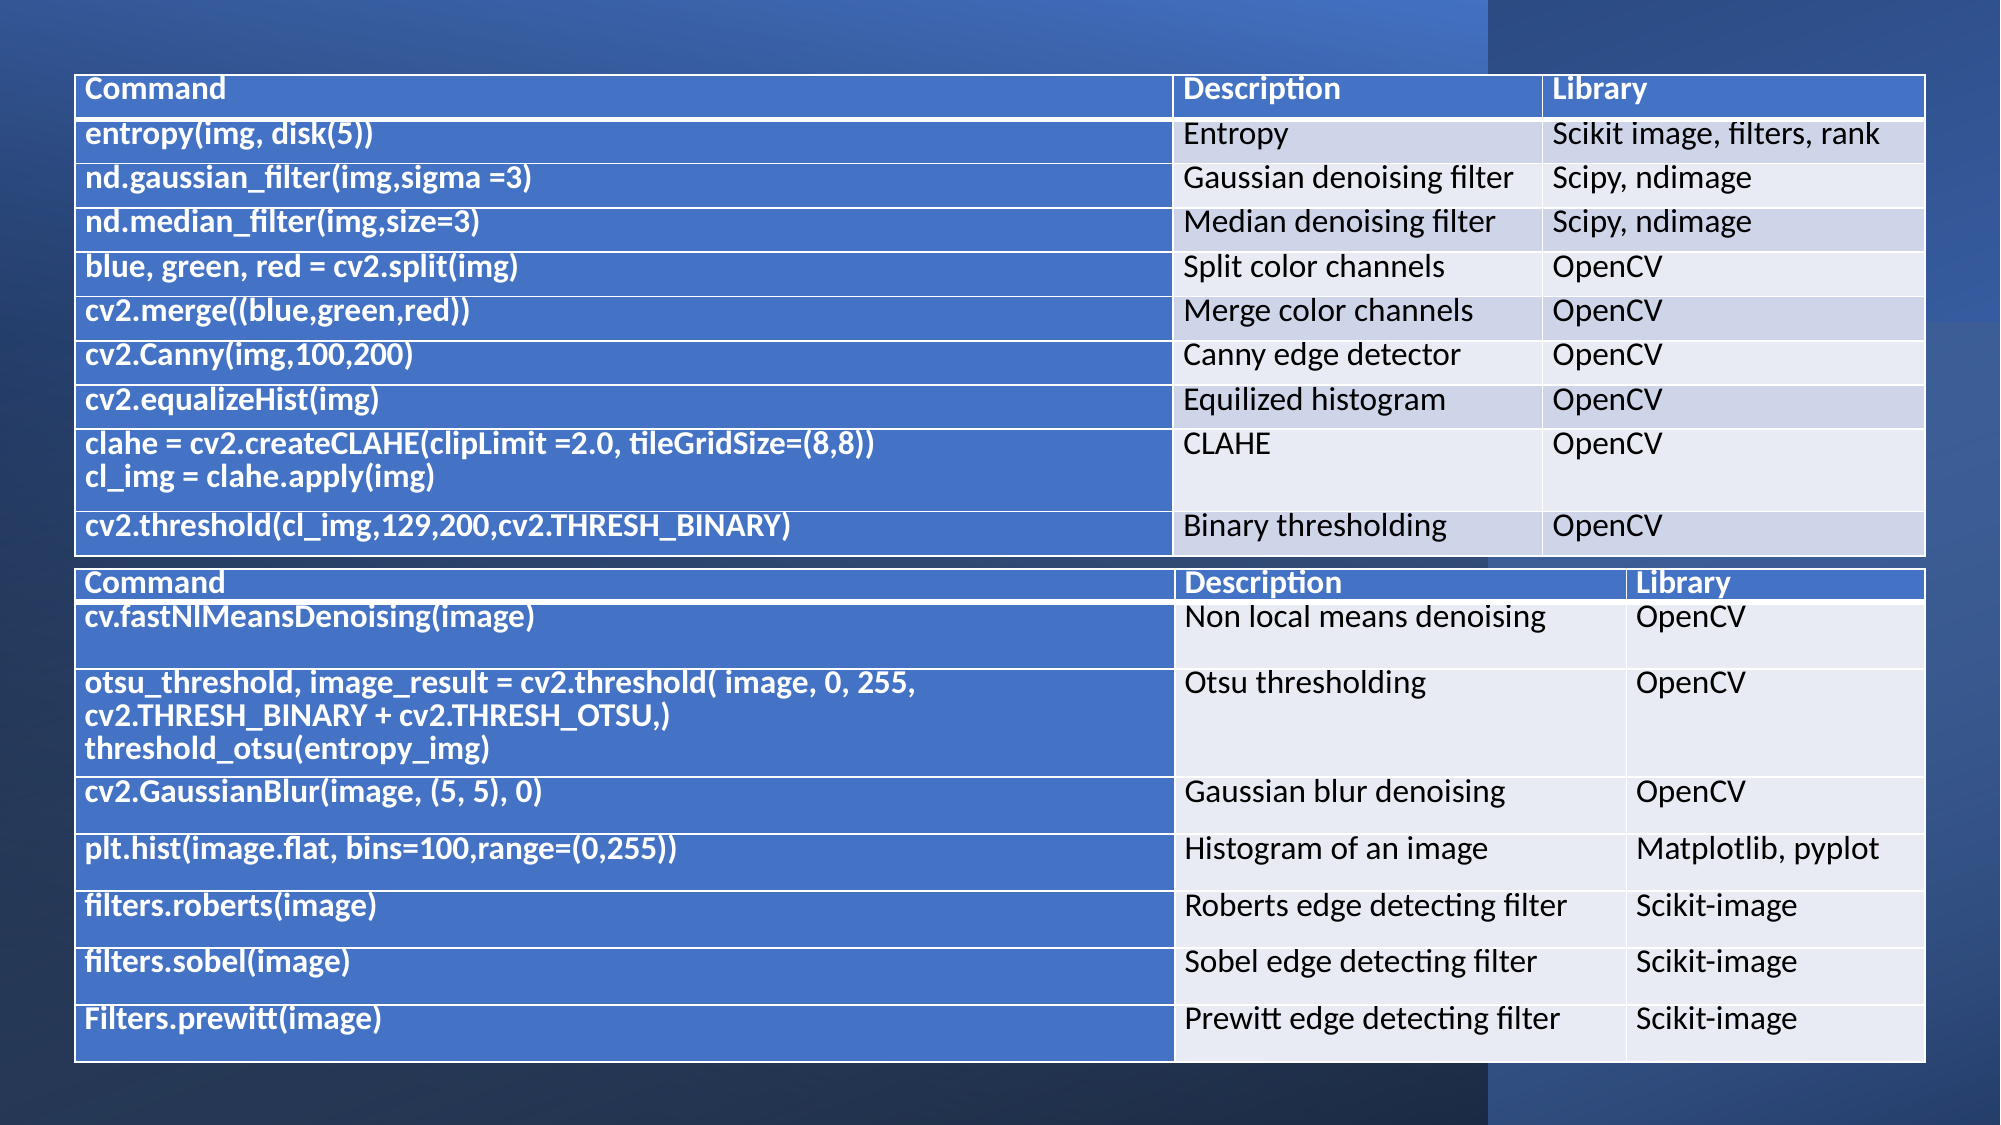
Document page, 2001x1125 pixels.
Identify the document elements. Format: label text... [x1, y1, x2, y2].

table_cell blue, green, red = cv2.split(img) [76, 253, 1172, 296]
table_cell Gaussian blur denoising [1176, 778, 1626, 833]
table_cell OpenCV [1543, 386, 1924, 428]
table_cell Scikit image, filters, rank [1543, 122, 1924, 163]
table_cell Canny edge detector [1174, 342, 1542, 384]
table_header Description [1176, 570, 1626, 599]
table_cell filters.sobel(image) [76, 949, 1174, 1004]
table_cell cv2.merge((blue,green,red)) [76, 297, 1172, 340]
table_cell Gaussian denoising filter [1174, 164, 1542, 207]
table_cell filters.roberts(image) [76, 892, 1174, 947]
table_cell Median denoising filter [1174, 209, 1542, 251]
table_cell Split color channels [1174, 253, 1542, 296]
table_cell otsu_threshold, image_result = cv2.threshold( image, 0, 255, cv2.THRESH_BINARY + cv2.THRESH_OTSU,) threshold_otsu(entropy_img) [76, 670, 1174, 776]
table_cell cv2.equalizeHist(img) [76, 386, 1172, 428]
table_cell OpenCV [1627, 605, 1924, 668]
table_cell Scikit-image [1627, 892, 1924, 947]
table_header Library [1627, 570, 1924, 599]
table_header Command [76, 76, 1172, 117]
table_cell Equilized histogram [1174, 386, 1542, 428]
text_box [0, 0, 1489, 321]
table_cell Scipy, ndimage [1543, 164, 1924, 207]
text_box [0, 321, 2000, 1125]
table_cell OpenCV [1627, 670, 1924, 776]
table_cell Roberts edge detecting filter [1176, 892, 1626, 947]
table_header Description [1174, 76, 1542, 117]
table_header Library [1543, 76, 1924, 117]
table_cell OpenCV [1543, 430, 1924, 511]
table_cell CLAHE [1174, 430, 1542, 511]
table_cell nd.median_filter(img,size=3) [76, 209, 1172, 251]
table_cell OpenCV [1543, 297, 1924, 340]
table_cell OpenCV [1627, 778, 1924, 833]
table_header Command [76, 570, 1174, 599]
table_cell entropy(img, disk(5)) [76, 122, 1172, 163]
table_cell OpenCV [1543, 342, 1924, 384]
table_cell Prewitt edge detecting filter [1176, 1006, 1626, 1061]
table_cell Histogram of an image [1176, 835, 1626, 890]
table_cell Binary thresholding [1174, 512, 1542, 555]
table_cell Matplotlib, pyplot [1627, 835, 1924, 890]
table_cell cv2.Canny(img,100,200) [76, 342, 1172, 384]
table_cell Entropy [1174, 122, 1542, 163]
table_cell OpenCV [1543, 253, 1924, 296]
table_cell OpenCV [1543, 512, 1924, 555]
table_cell Scikit-image [1627, 1006, 1924, 1061]
table_cell cv2.threshold(cl_img,129,200,cv2.THRESH_BINARY) [76, 512, 1172, 555]
table_cell cv.fastNlMeansDenoising(image) [76, 605, 1174, 668]
table_cell Sobel edge detecting filter [1176, 949, 1626, 1004]
table_cell Merge color channels [1174, 297, 1542, 340]
table_cell Non local means denoising [1176, 605, 1626, 668]
table_cell clahe = cv2.createCLAHE(clipLimit =2.0, tileGridSize=(8,8)) cl_img = clahe.apply(img) [76, 430, 1172, 511]
table_cell Scipy, ndimage [1543, 209, 1924, 251]
table_cell Scikit-image [1627, 949, 1924, 1004]
table_cell plt.hist(image.flat, bins=100,range=(0,255)) [76, 835, 1174, 890]
table_cell cv2.GaussianBlur(image, (5, 5), 0) [76, 778, 1174, 833]
table_cell Otsu thresholding [1176, 670, 1626, 776]
table_cell nd.gaussian_filter(img,sigma =3) [76, 164, 1172, 207]
table_cell Filters.prewitt(image) [76, 1006, 1174, 1061]
text_box [1489, 0, 2000, 321]
